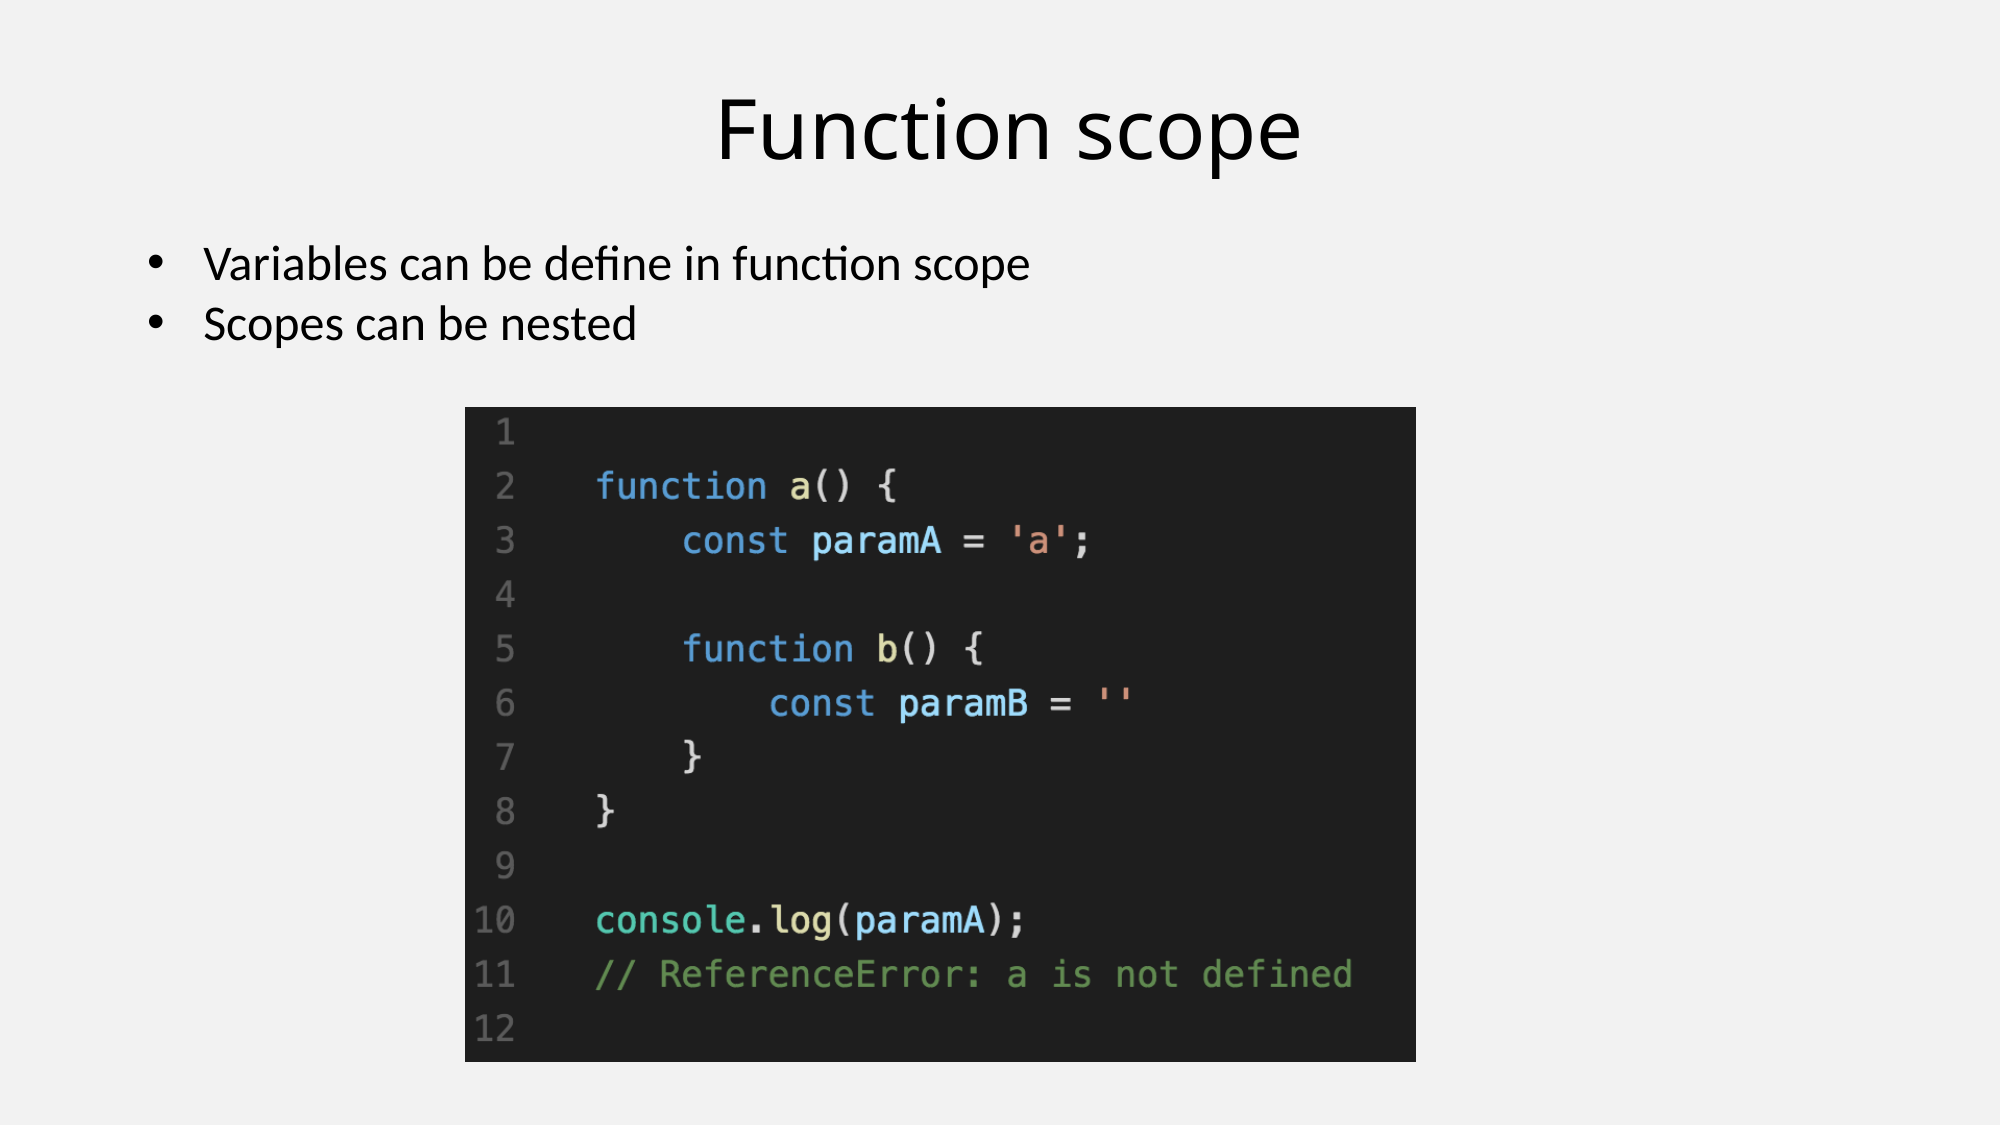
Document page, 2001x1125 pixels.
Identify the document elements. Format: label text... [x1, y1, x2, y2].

list Variables can be define in function scope Scopes can be nested [131, 223, 1887, 963]
picture [465, 407, 1416, 1062]
title Function scope [131, 47, 1887, 206]
